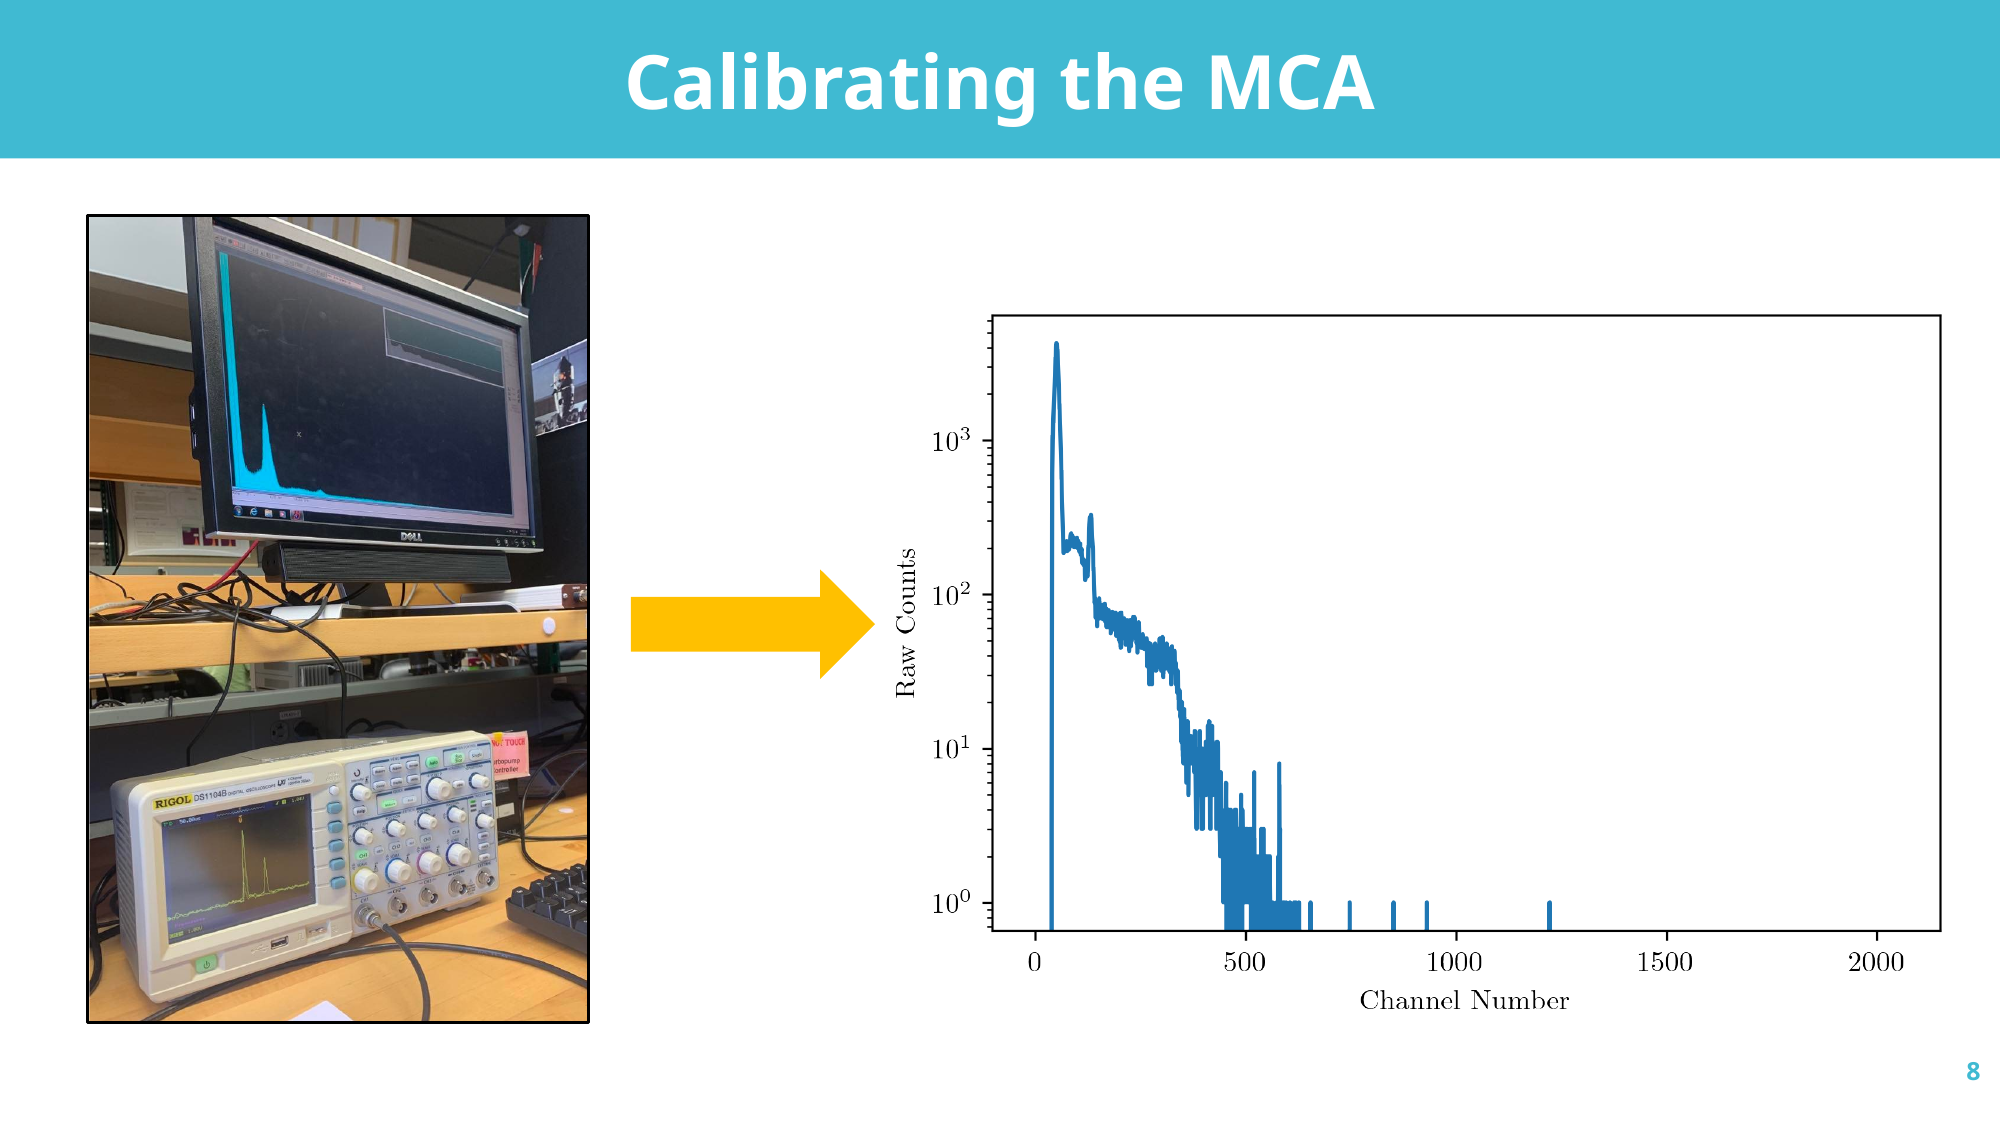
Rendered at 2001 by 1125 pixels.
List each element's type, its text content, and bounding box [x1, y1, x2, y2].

picture [89, 216, 588, 1022]
slide_number 8 [1744, 1042, 1996, 1103]
picture [874, 216, 1965, 1032]
text_box Calibrating the MCA [0, 0, 2000, 159]
text_box [630, 568, 874, 680]
